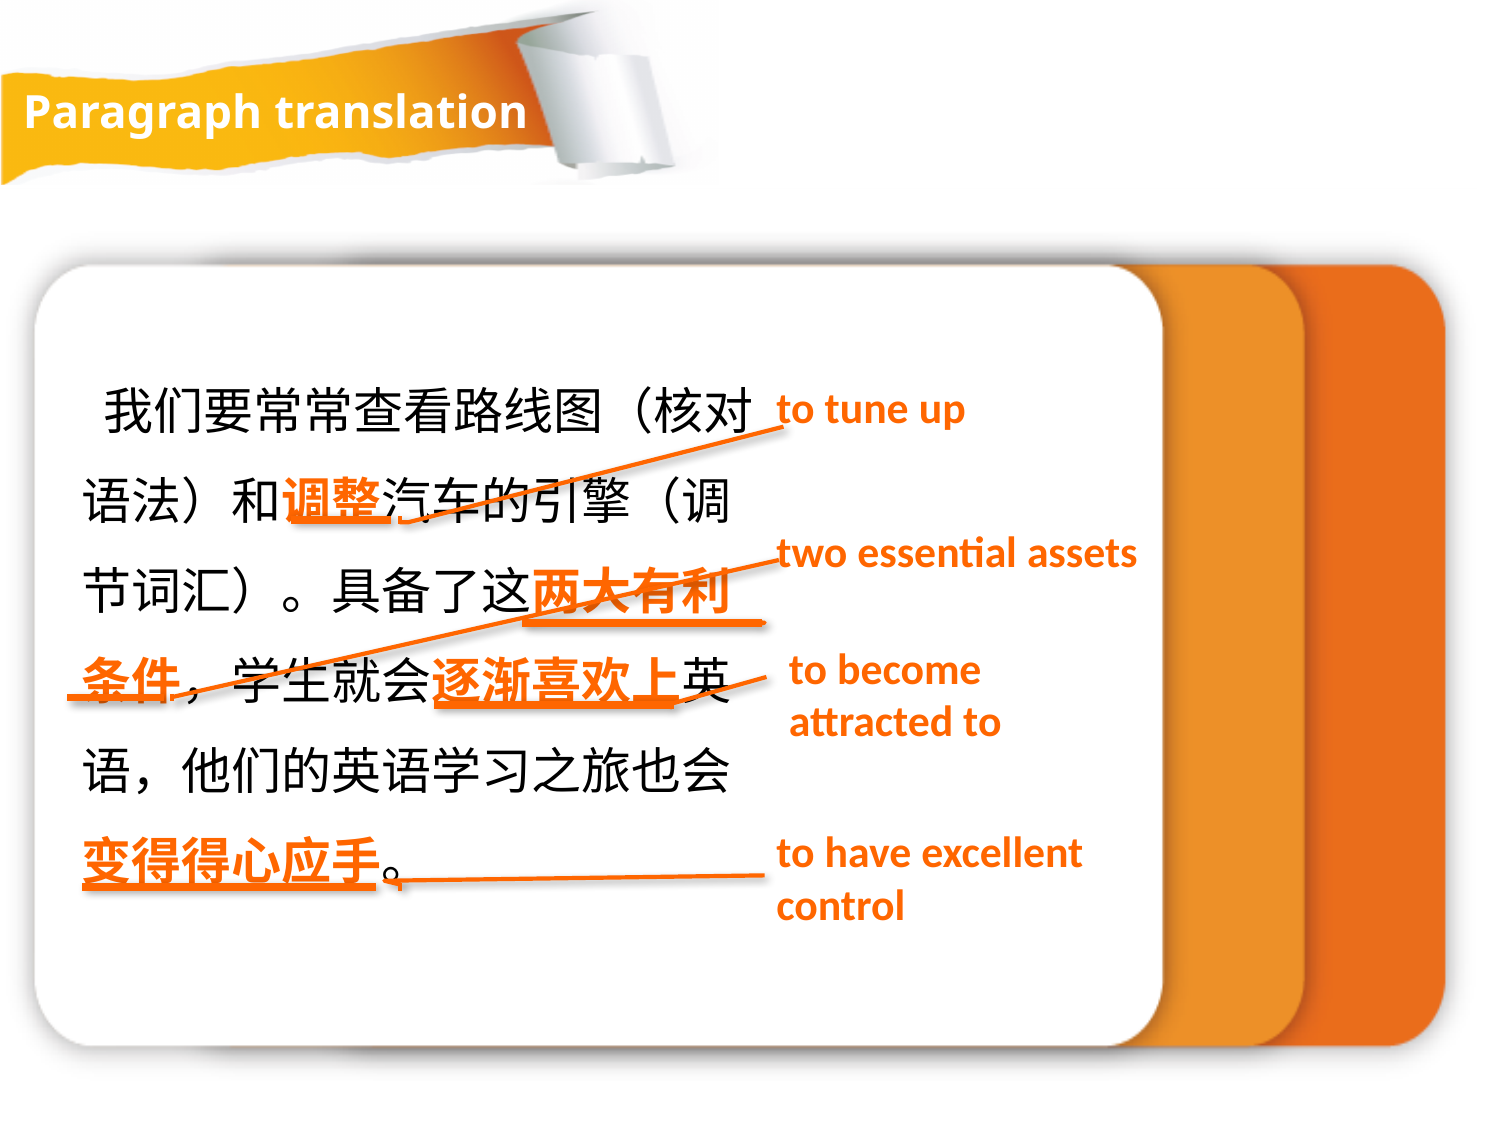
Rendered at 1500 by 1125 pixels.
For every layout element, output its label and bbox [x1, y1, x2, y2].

picture [0, 187, 1477, 1091]
text_box [0, 0, 719, 185]
